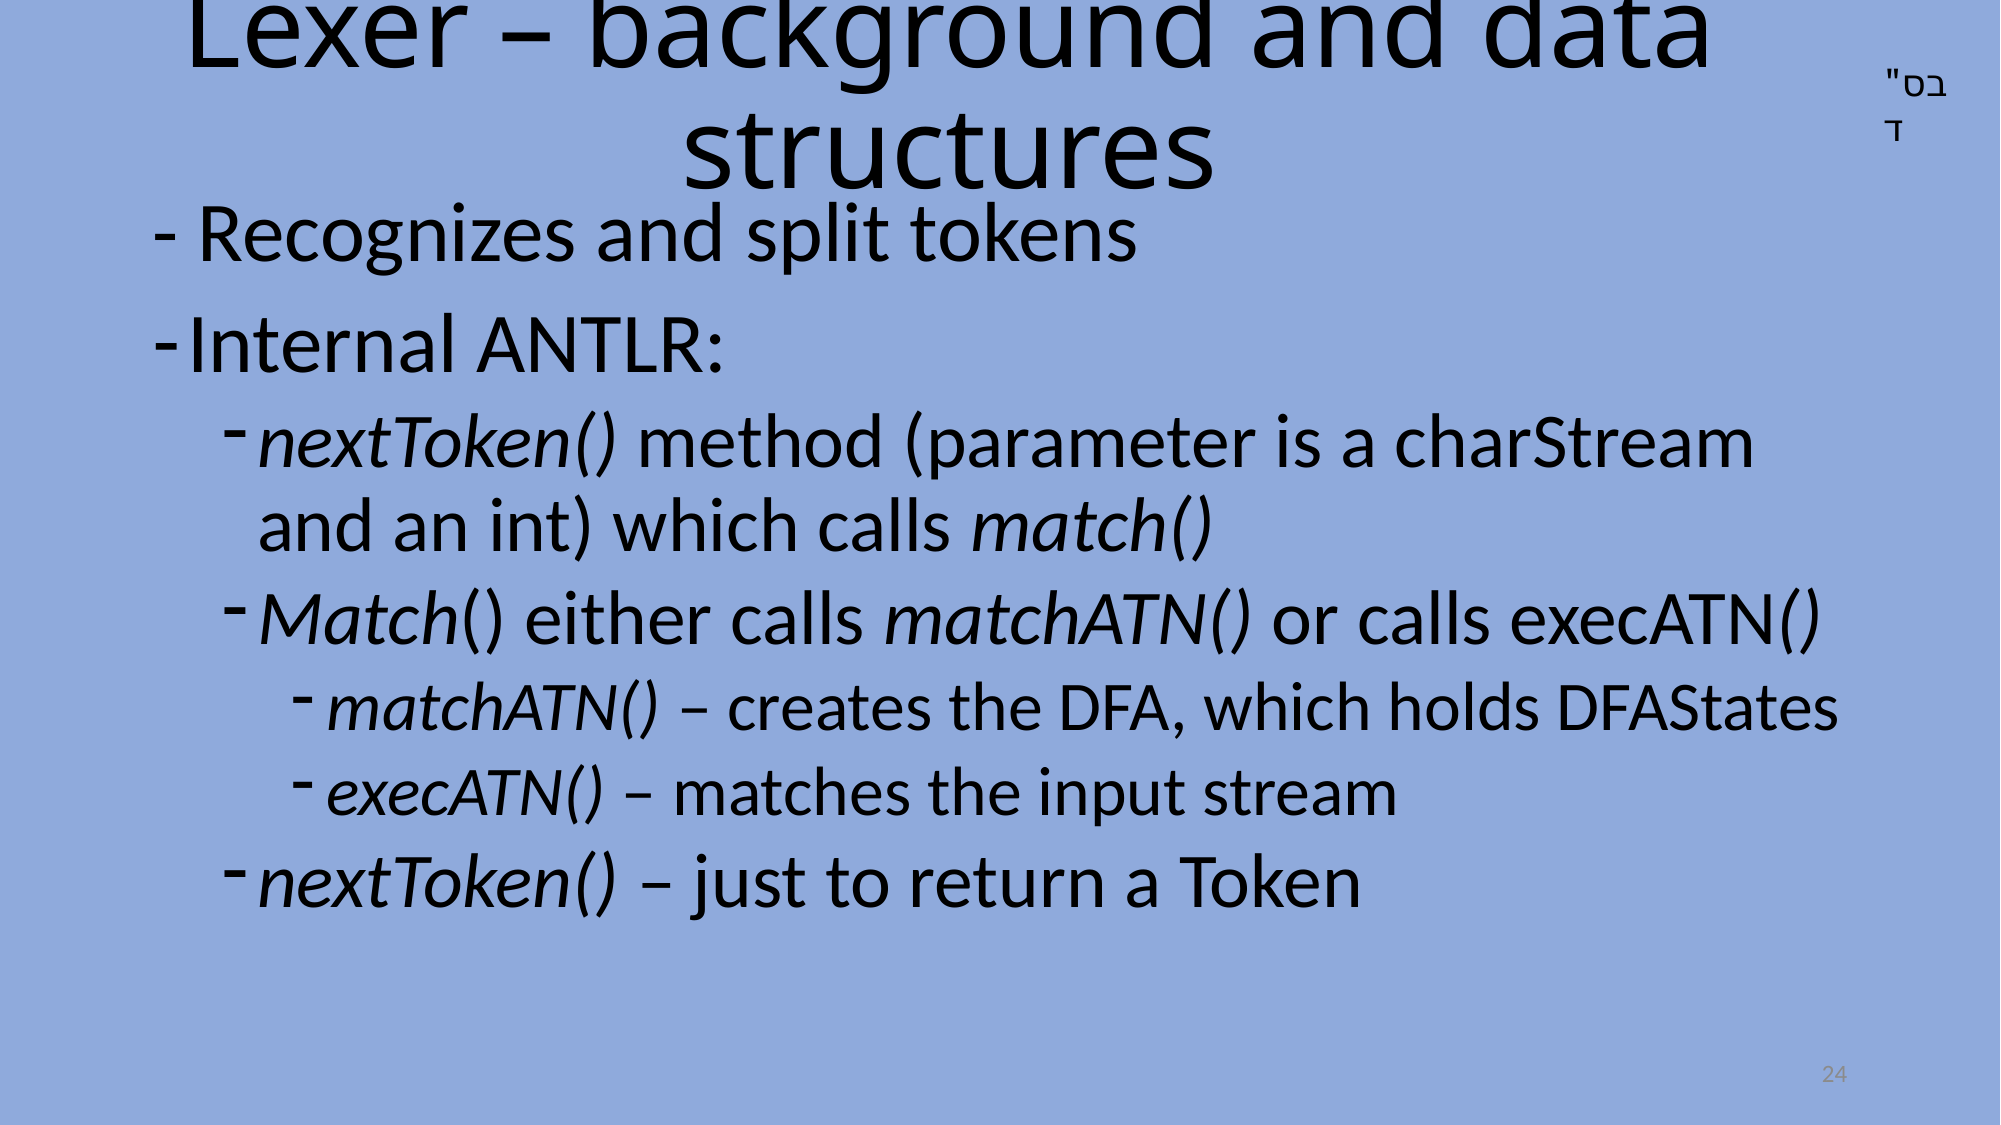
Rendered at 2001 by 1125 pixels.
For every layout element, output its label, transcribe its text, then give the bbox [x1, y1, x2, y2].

text_box בס"ד [1868, 51, 1982, 157]
slide_number 24 [1412, 1042, 1863, 1103]
title Lexer – background and data structures [0, 27, 1911, 155]
list - Recognizes and split tokens Internal ANTLR: nextToken() method (parameter is a charStream and an int) which calls match() Match() either calls matchATN() or calls execATN() matchATN() – creates the DFA, which holds DFAStates execATN() – matches the input stream nextToken() – just to return a Token [137, 179, 1863, 1075]
